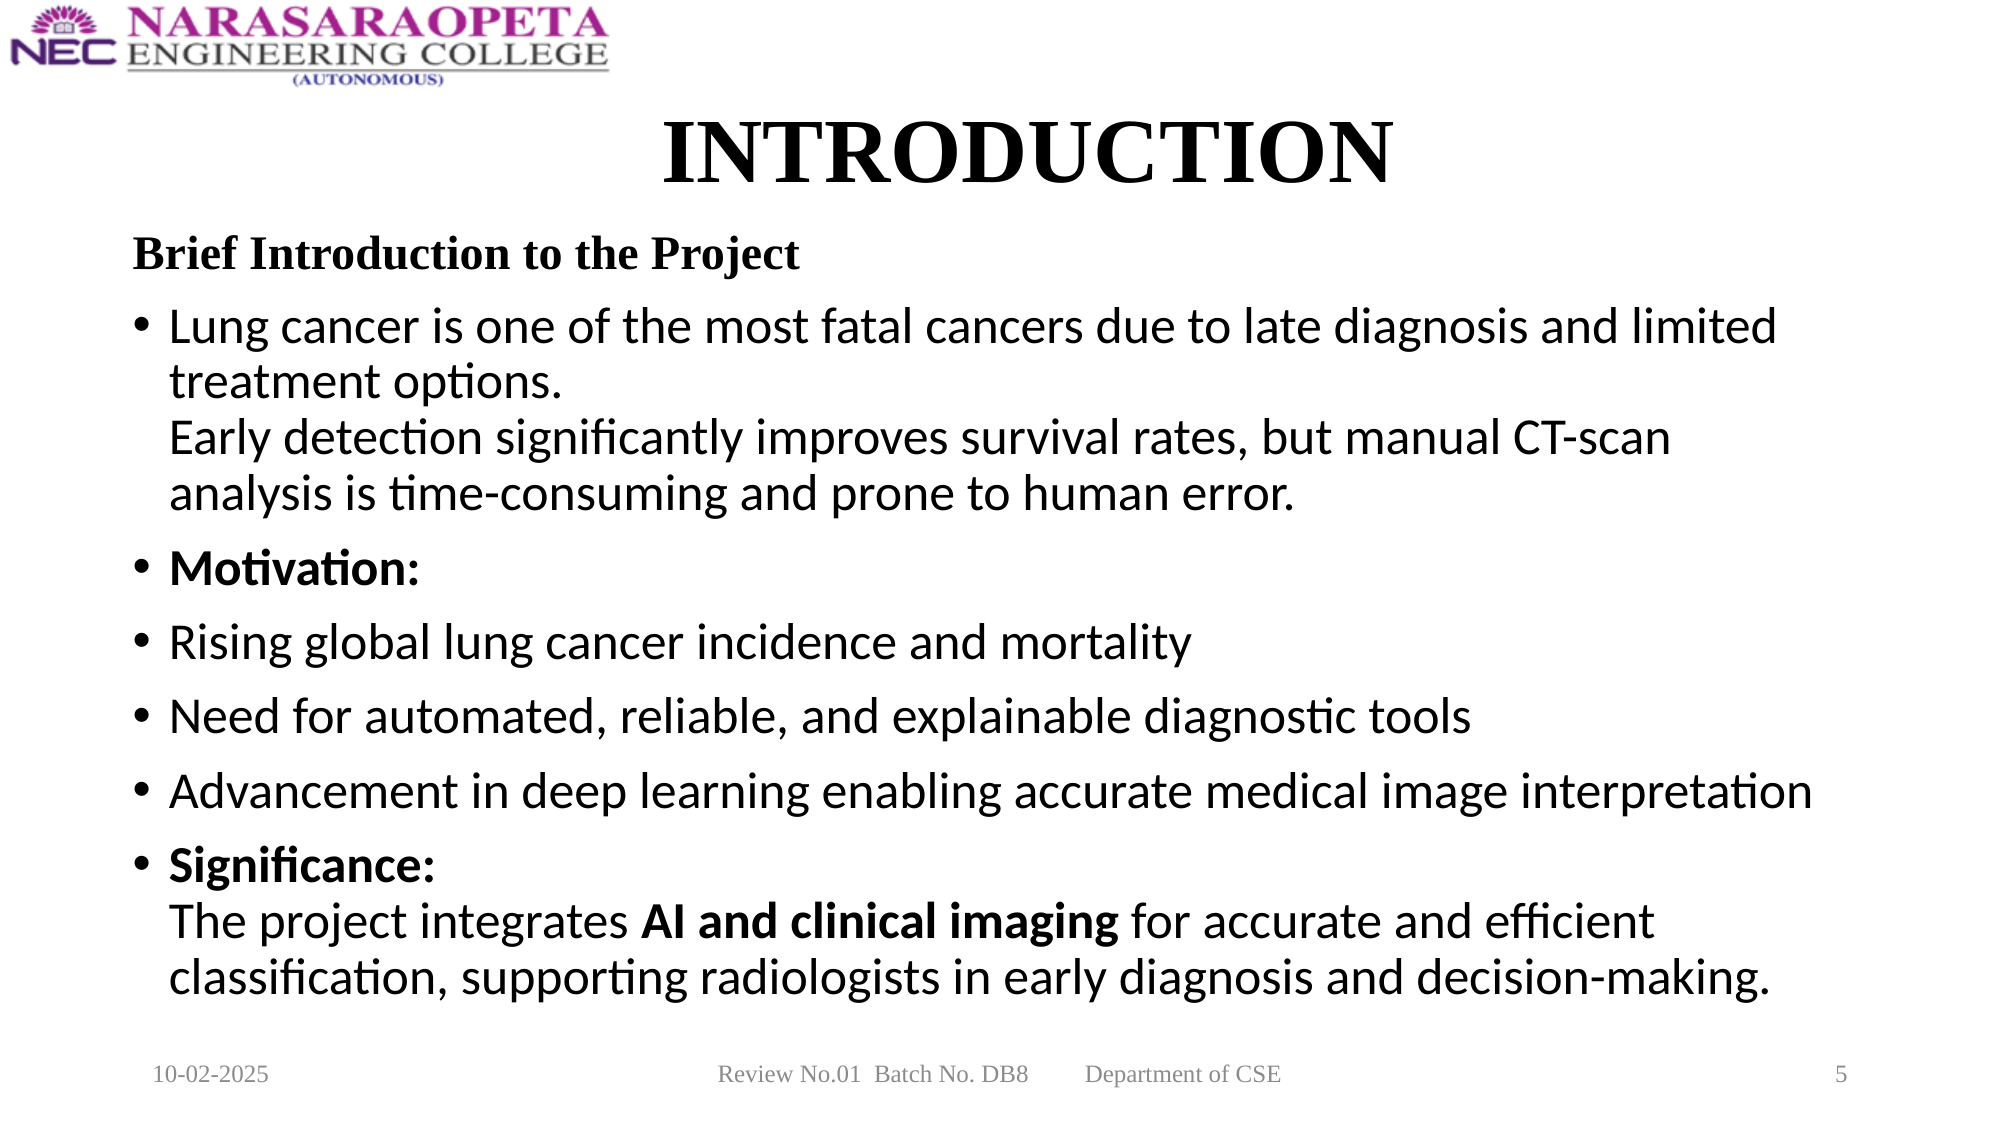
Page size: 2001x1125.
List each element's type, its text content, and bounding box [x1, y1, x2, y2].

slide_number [137, 1042, 588, 1103]
slide_number 5 [1412, 1042, 1863, 1103]
footer Review No.01 Batch No. DB8 Department of CSE [662, 1042, 1338, 1103]
title INTRODUCTION [193, 59, 1863, 220]
picture [0, 0, 1280, 719]
list Brief Introduction to the Project Lung cancer is one of the most fatal cancers due to late diagnosis and limited treatment options. Early detection significantly improves survival rates, but manual CT-scan analysis is time-consuming and prone to human error. Motivation: Rising global lung cancer incidence and mortality Need for automated, reliable, and explainable diagnostic tools Advancement in deep learning enabling accurate medical image interpretation Significance: The project integrates AI and clinical imaging for accurate and efficient classification, supporting radiologists in early diagnosis and decision-making. [117, 220, 1863, 1026]
